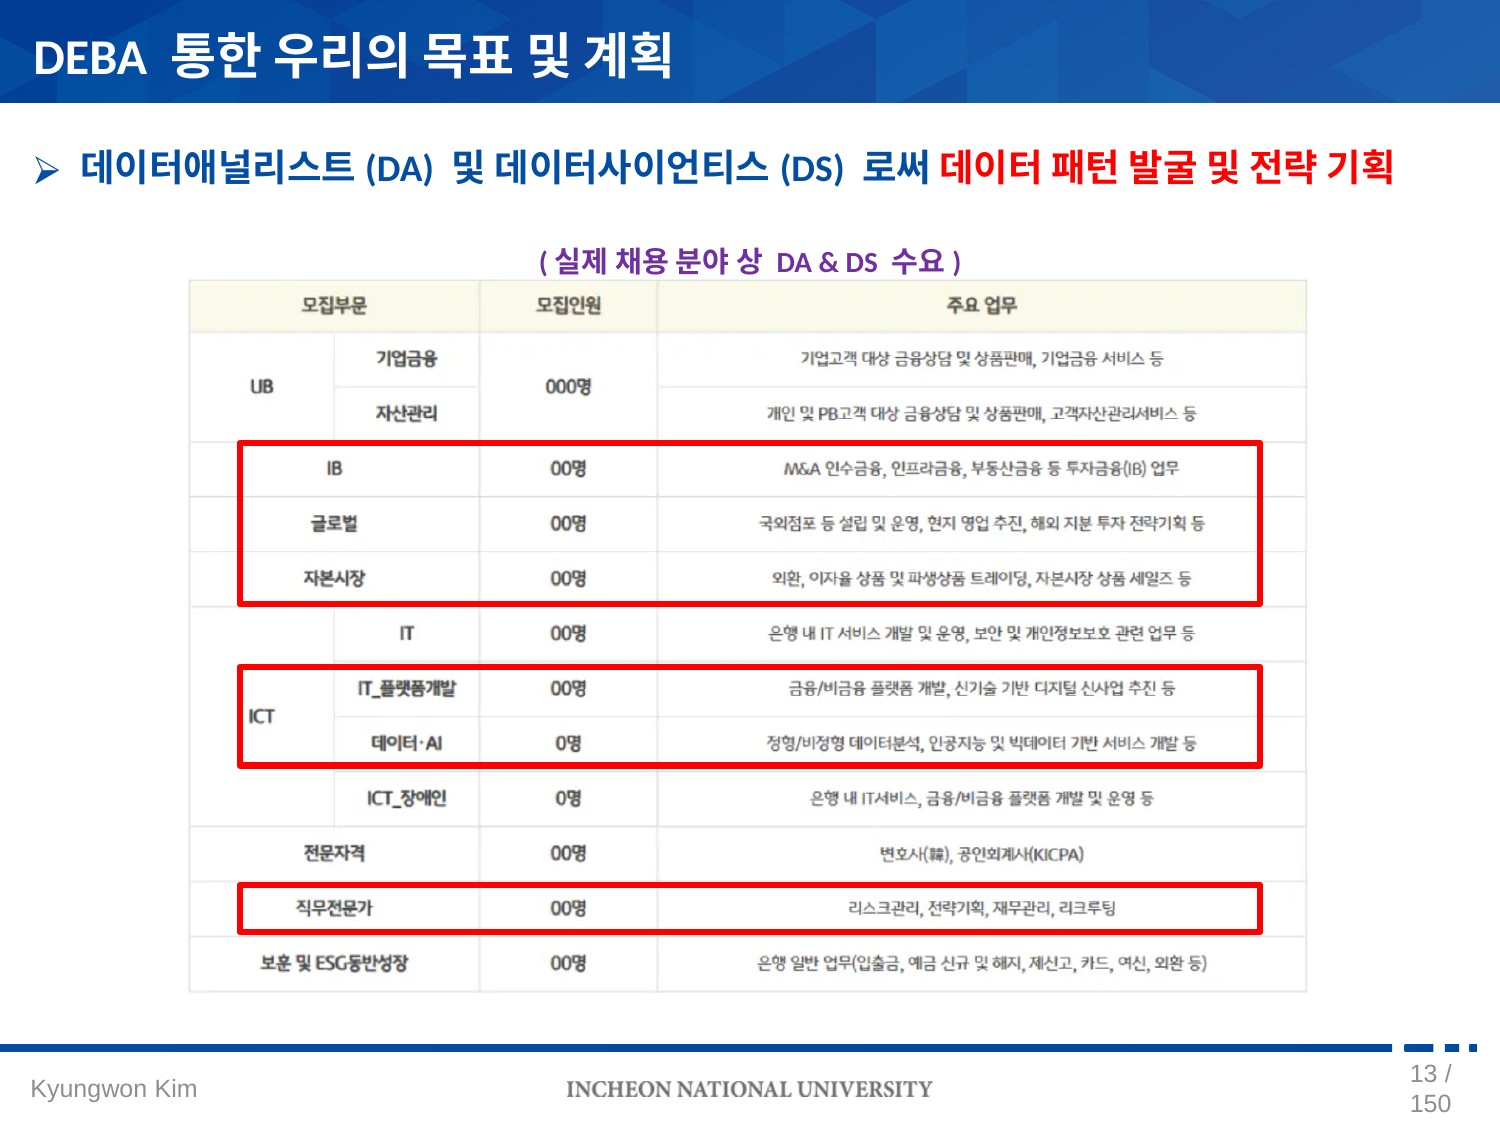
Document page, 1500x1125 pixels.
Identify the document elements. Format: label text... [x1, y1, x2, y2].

text_box DEBA 통한 우리의 목표 및 계획 [18, 16, 1482, 93]
picture [171, 269, 1329, 1004]
slide_number 12 / 150 [1371, 1057, 1490, 1118]
text_box 데이터애널리스트(DA) 및 데이터사이언티스(DS) 로써 데이터 패턴 발굴 및 전략 기획 [18, 136, 1482, 202]
picture [0, 0, 1500, 103]
picture [567, 1081, 933, 1097]
text_box (실제 채용 분야 상 DA & DS 수요) [51, 218, 1449, 420]
